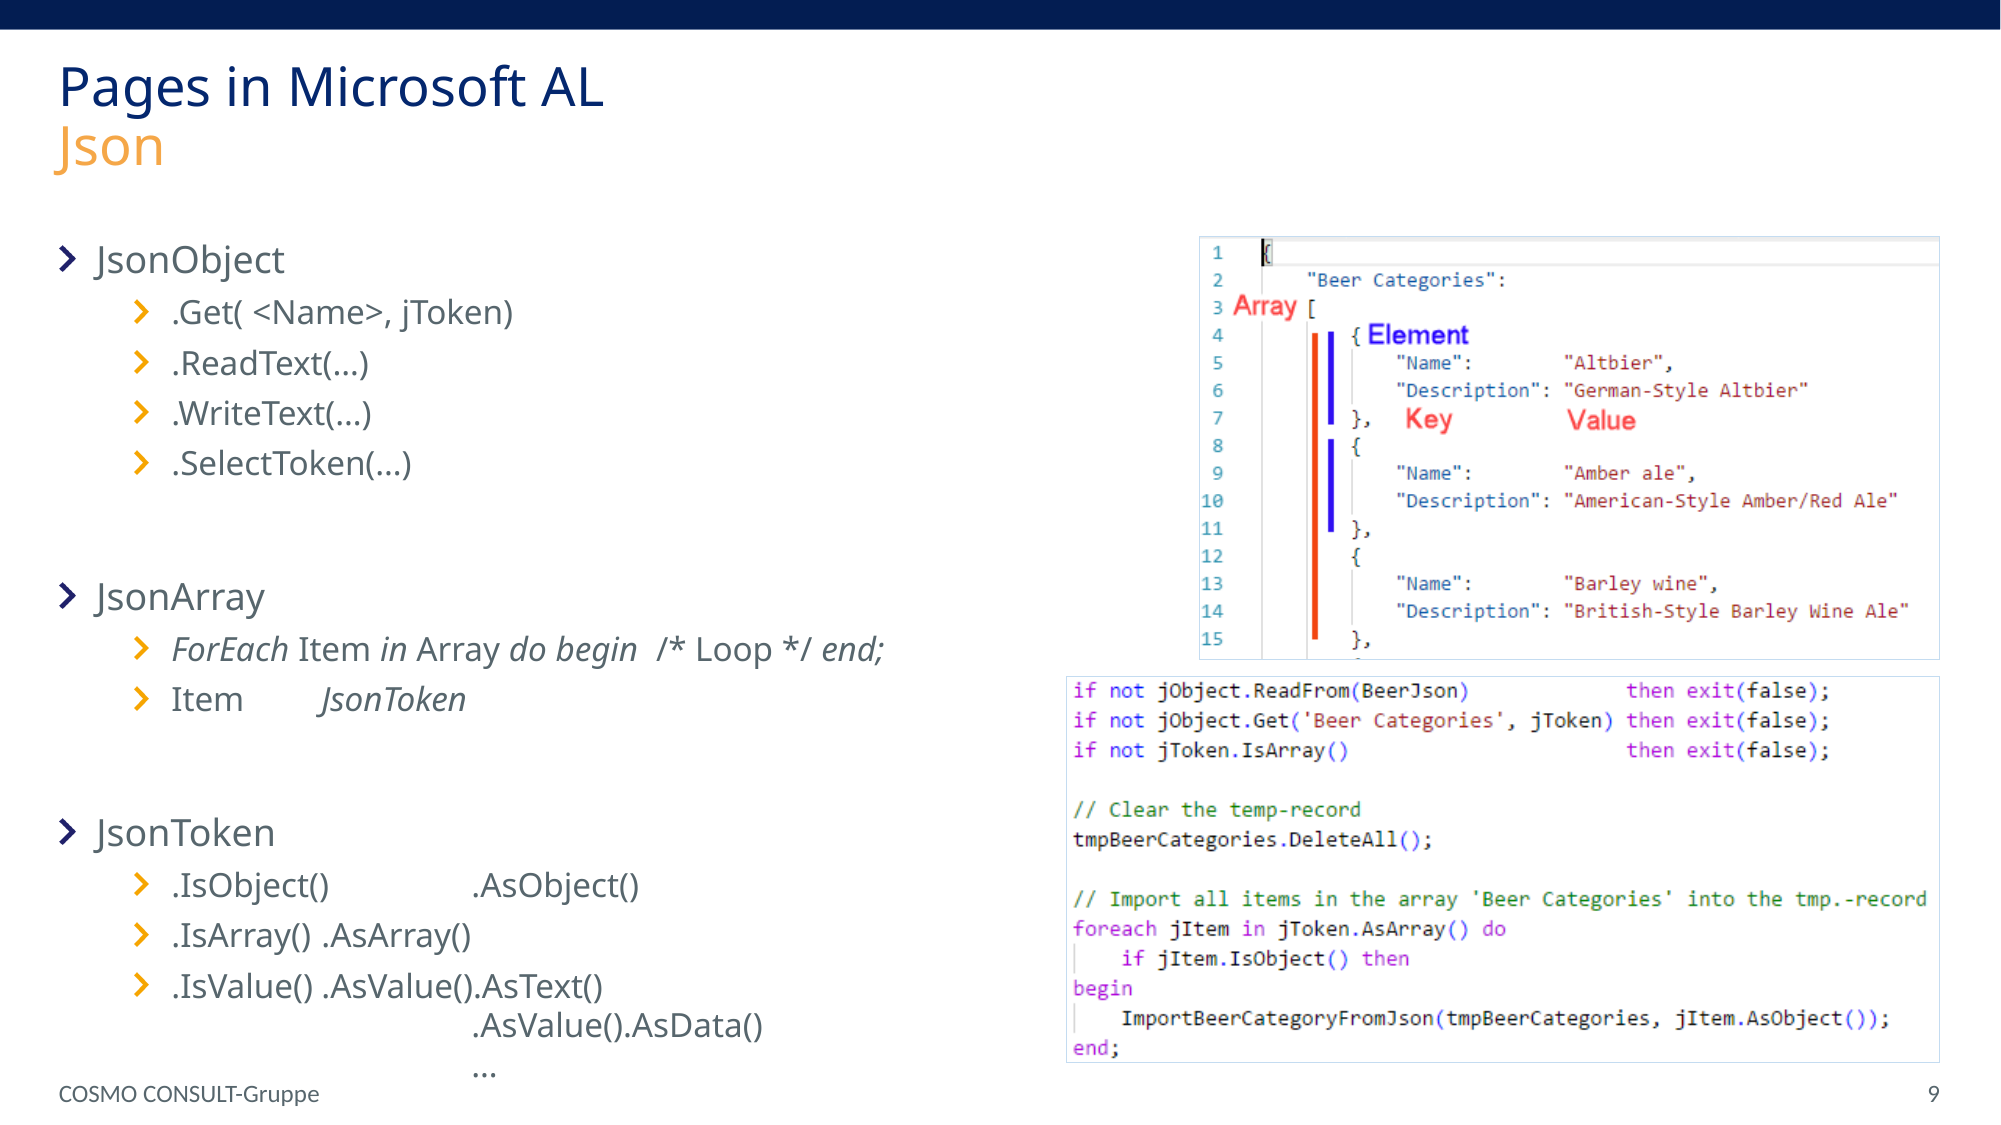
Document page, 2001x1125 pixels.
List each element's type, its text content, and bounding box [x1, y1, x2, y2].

picture [134, 922, 149, 947]
picture [59, 818, 76, 845]
picture [134, 686, 149, 711]
picture [134, 972, 149, 997]
picture [134, 299, 149, 324]
picture [1199, 236, 1940, 660]
picture [59, 582, 76, 609]
slide_number COSMO CONSULT-Gruppe [59, 1062, 509, 1123]
list JsonObject .Get( <Name>, jToken) .ReadText(…) .WriteText(…) .SelectToken(…) JsonArray ForEach Item in Array do begin /* Loop */ end; Item JsonToken JsonToken .IsObject() .AsObject() .IsArray() .AsArray() .IsValue() .AsValue().AsText() .AsValue().AsData() … [58, 235, 1941, 1040]
picture [134, 872, 149, 896]
slide_number 9 [1526, 1063, 1940, 1123]
picture [134, 636, 149, 660]
picture [134, 400, 149, 424]
picture [134, 350, 149, 374]
picture [1066, 676, 1940, 1063]
picture [134, 450, 149, 475]
picture [59, 245, 76, 272]
title Pages in Microsoft AL Json [59, 59, 1940, 178]
